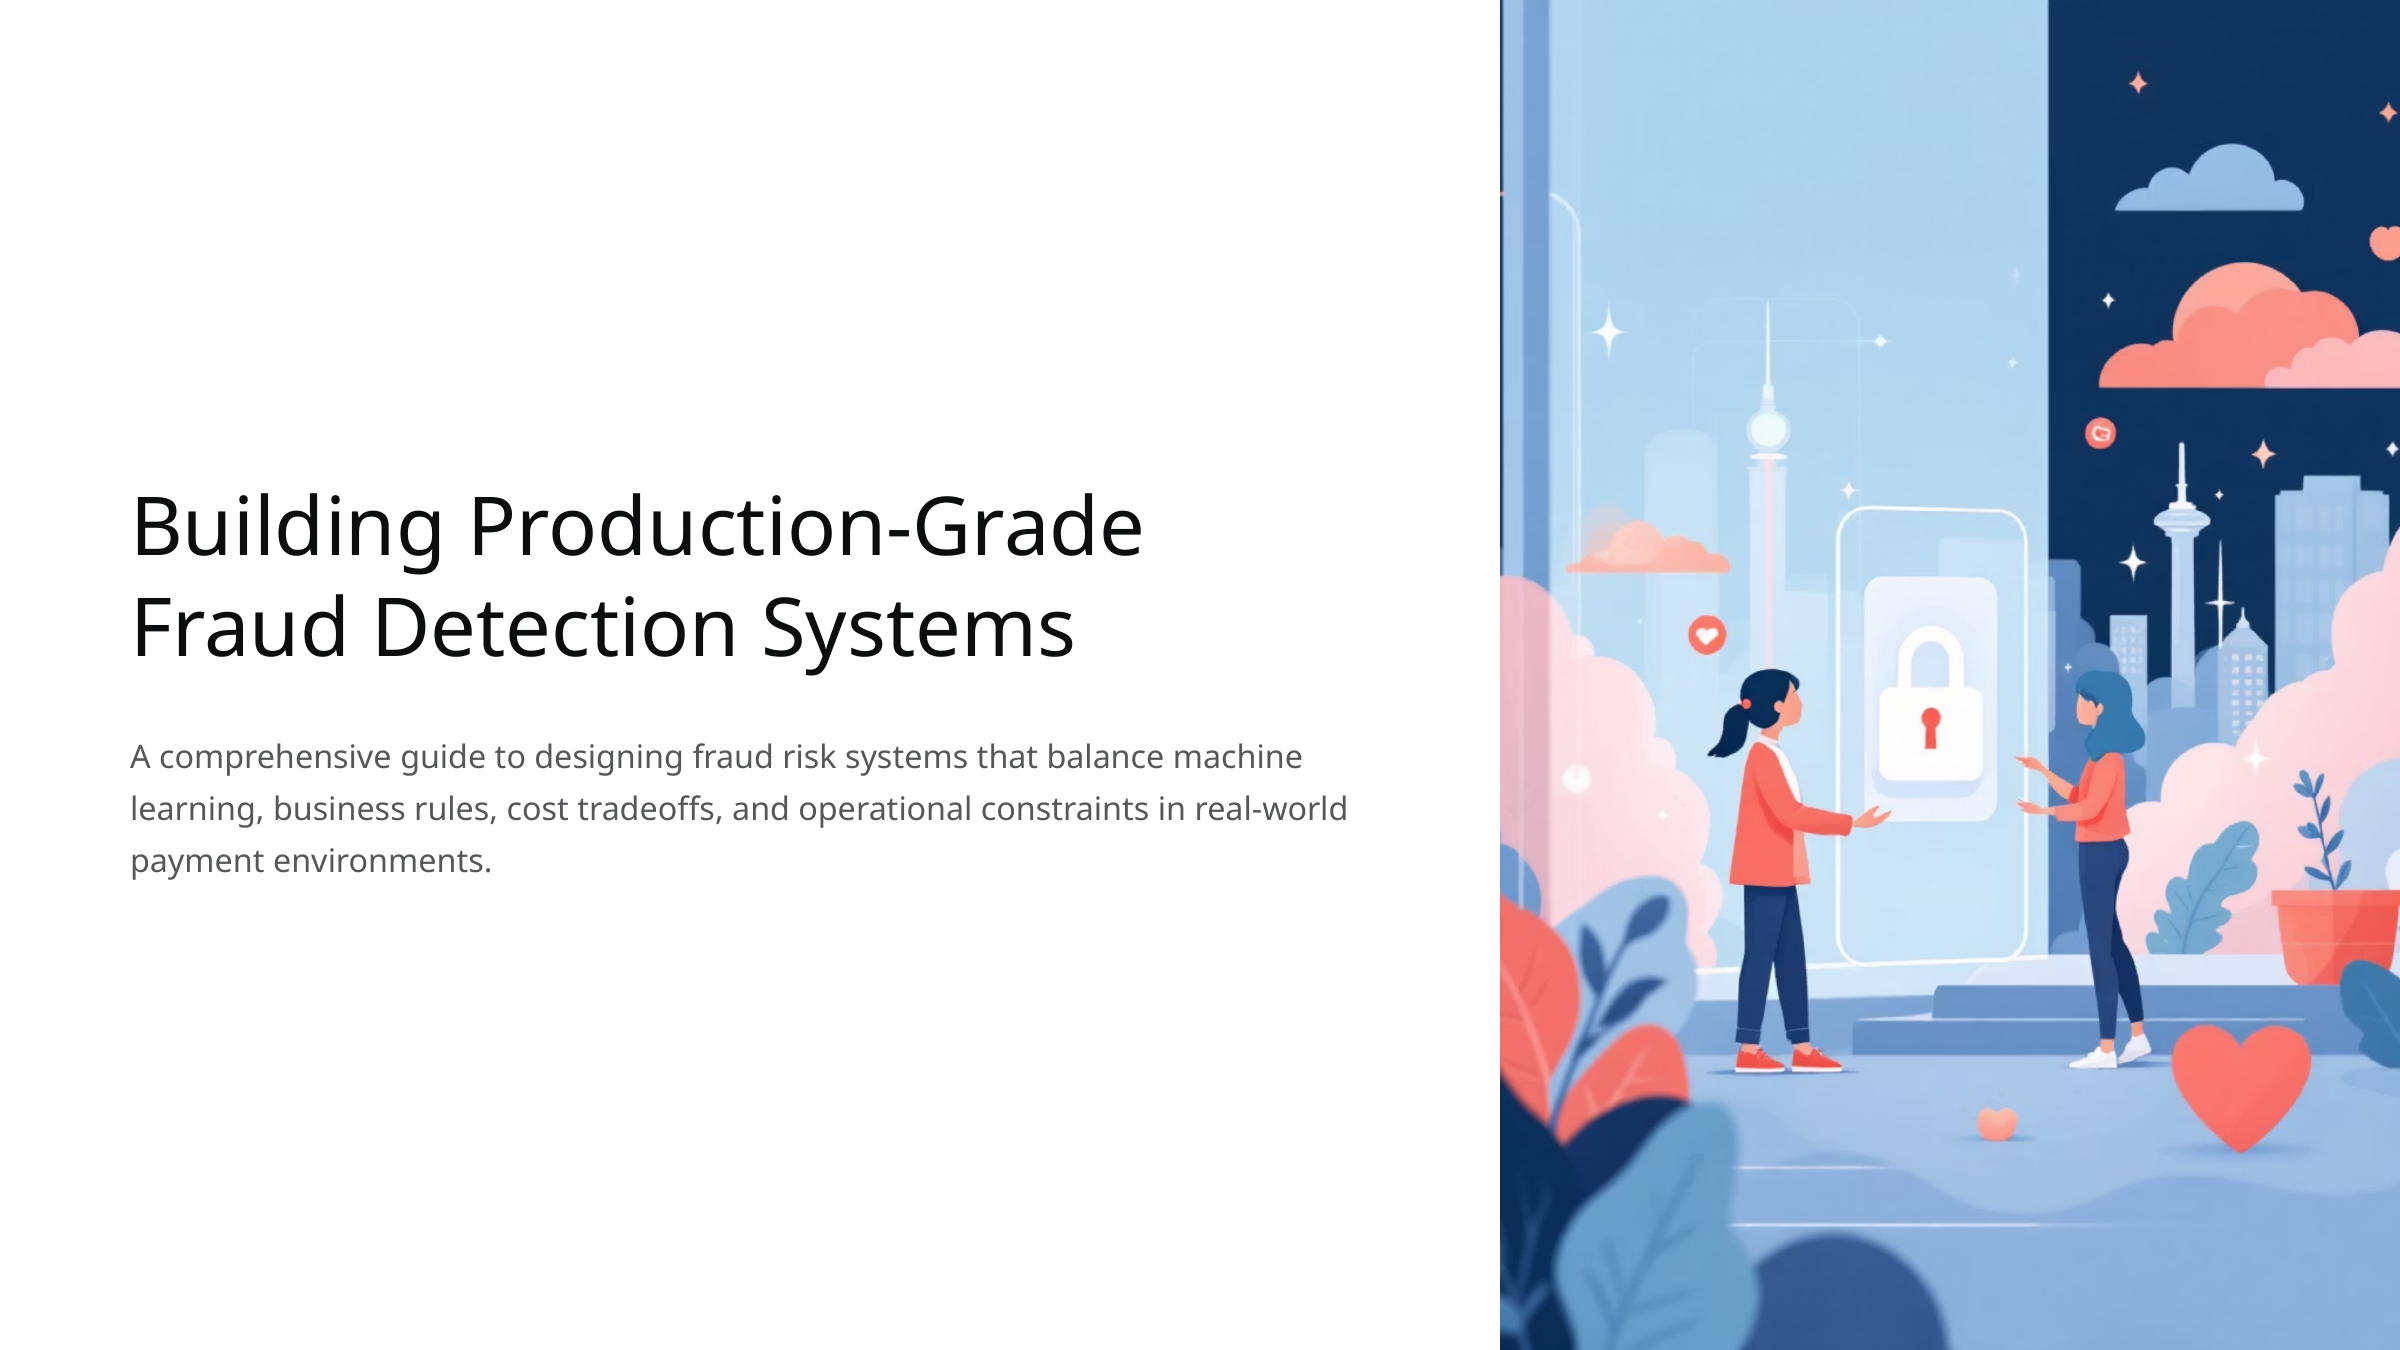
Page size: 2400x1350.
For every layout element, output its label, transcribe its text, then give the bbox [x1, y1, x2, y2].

picture [1499, 0, 2400, 1350]
text_box A comprehensive guide to designing fraud risk systems that balance machine learning, business rules, cost tradeoffs, and operational constraints in real-world payment environments. [130, 722, 1370, 880]
text_box Building Production-Grade Fraud Detection Systems [130, 470, 1370, 675]
